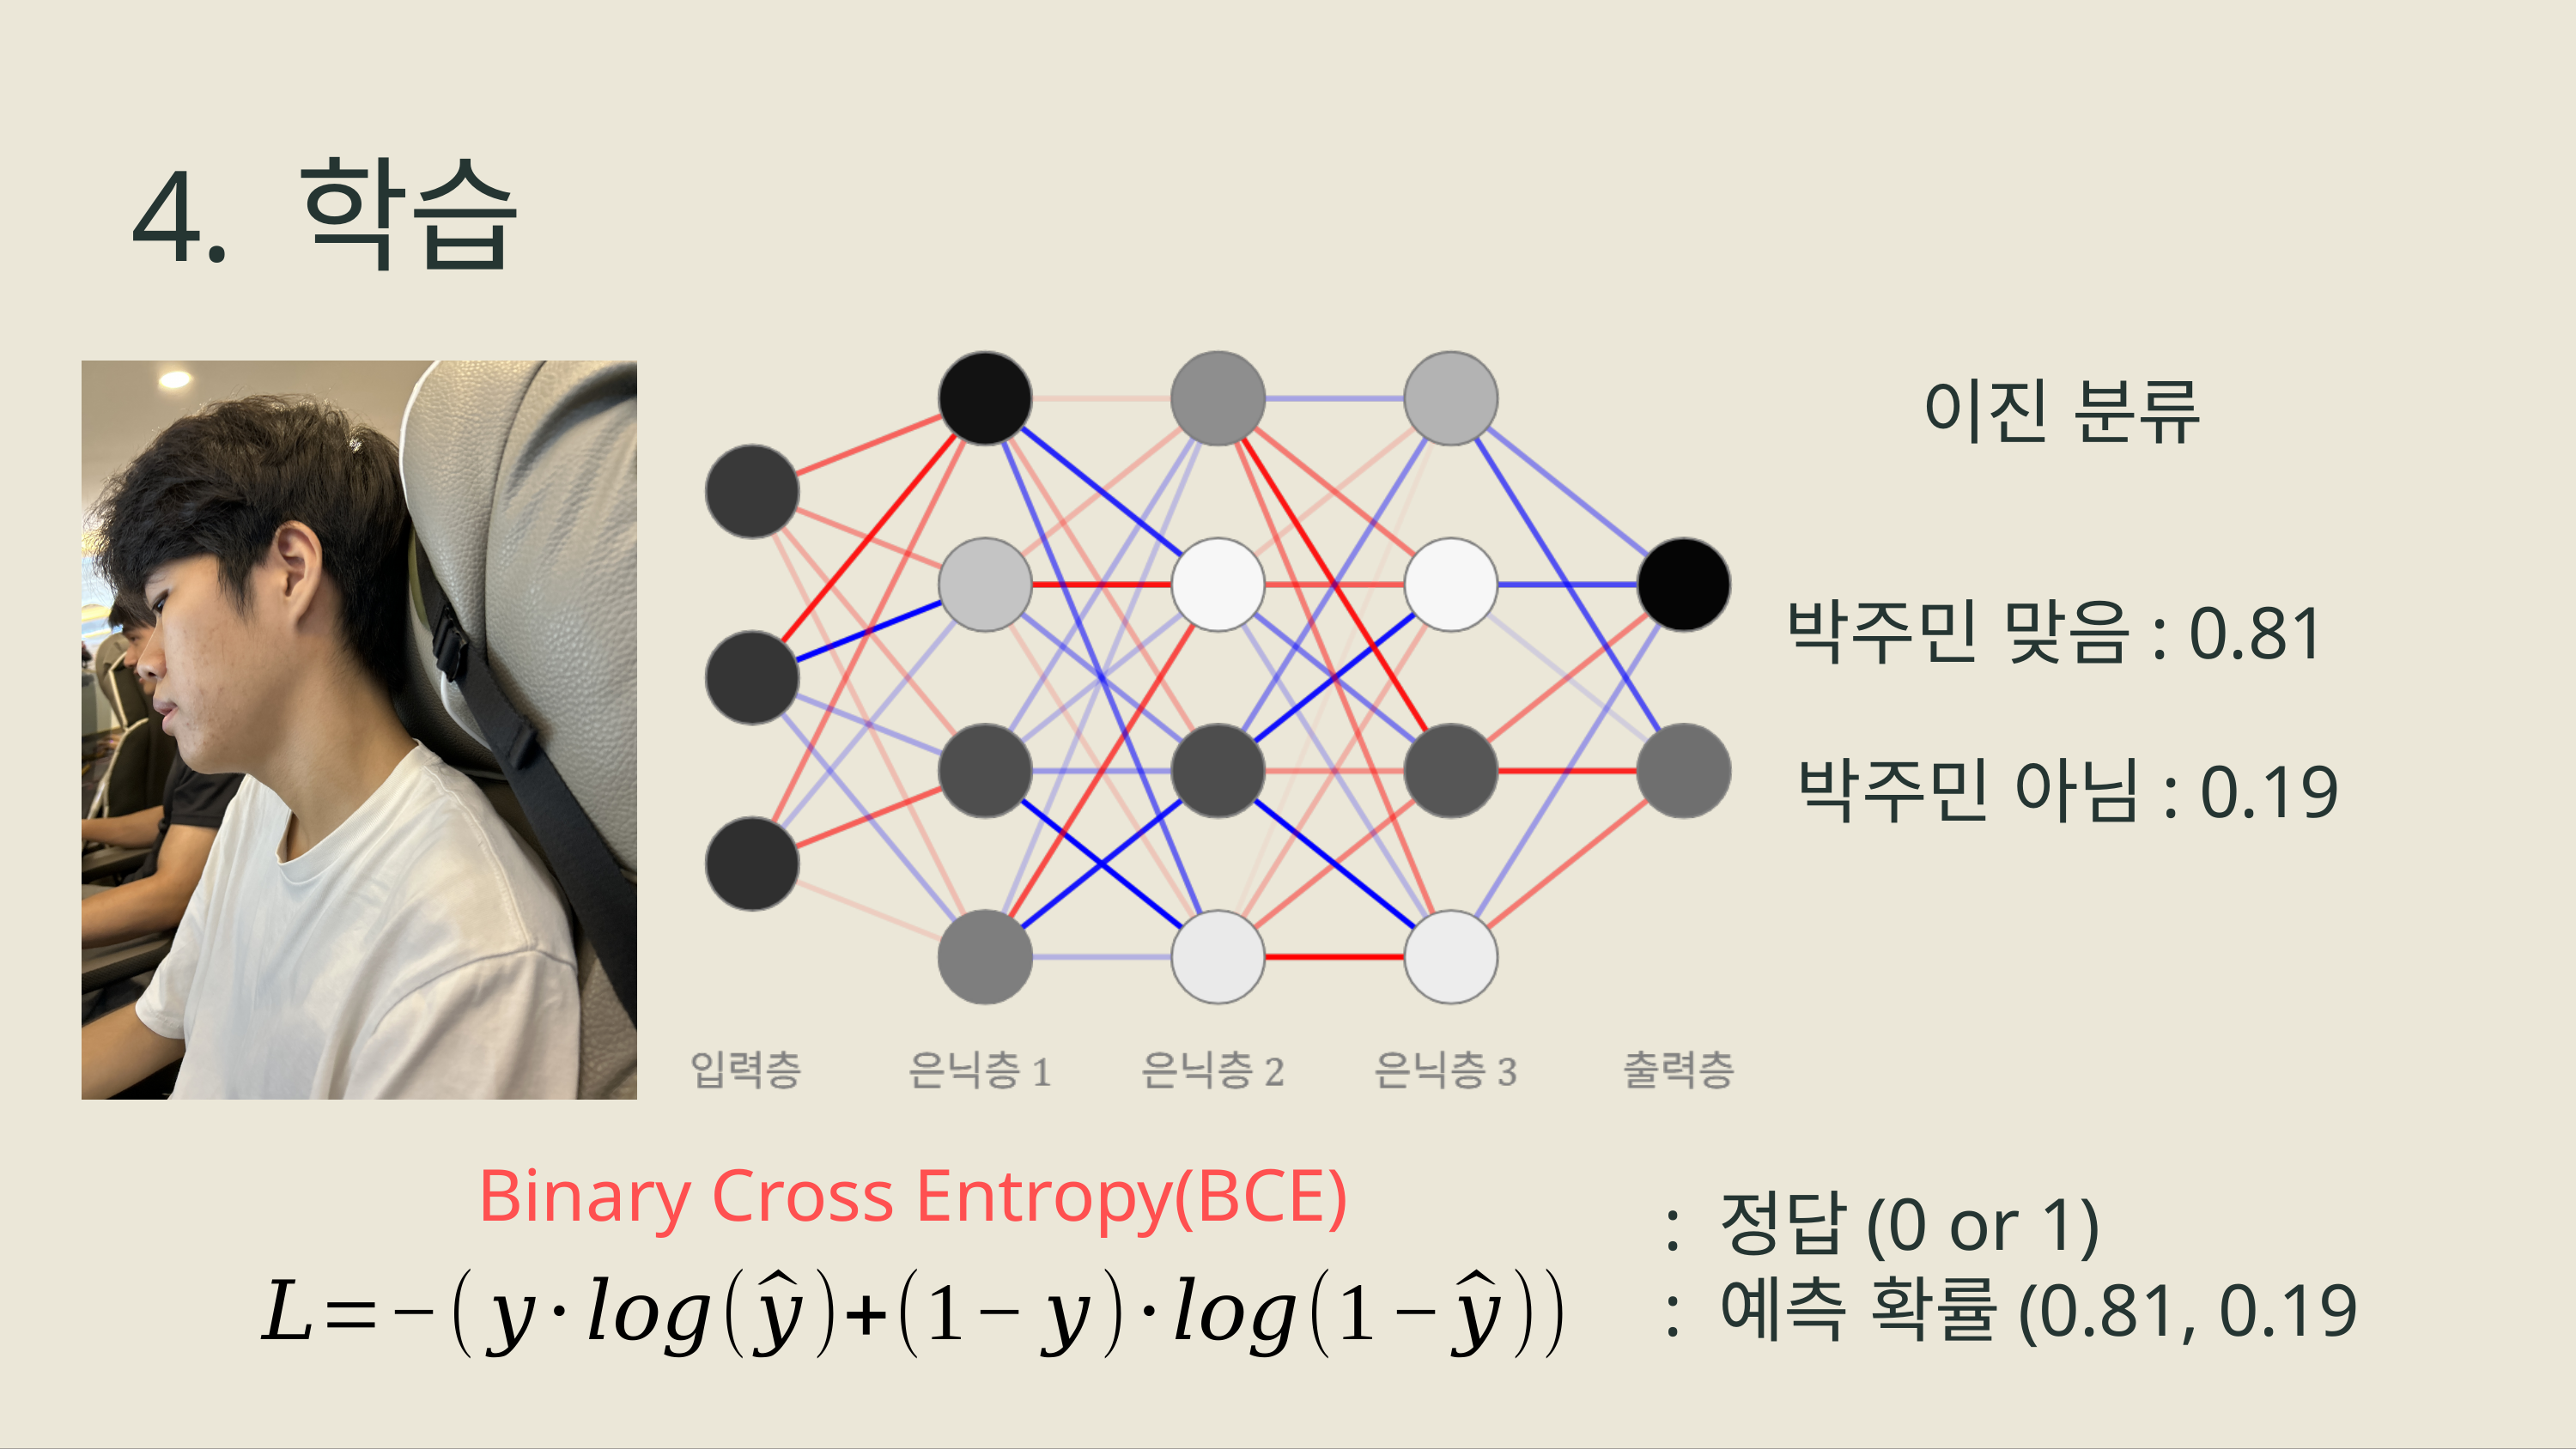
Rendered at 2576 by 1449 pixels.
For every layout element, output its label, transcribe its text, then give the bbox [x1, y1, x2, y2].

text_box Binary Cross Entropy(BCE) [464, 1143, 1362, 1241]
text_box 박주민 맞음: 0.81 [1804, 580, 2342, 680]
picture [82, 305, 1801, 1143]
title 4. 학습 [129, 134, 1932, 379]
text_box 이진 분류 [1908, 361, 2217, 459]
text_box 박주민 아님: 0.19 [1804, 739, 2354, 839]
